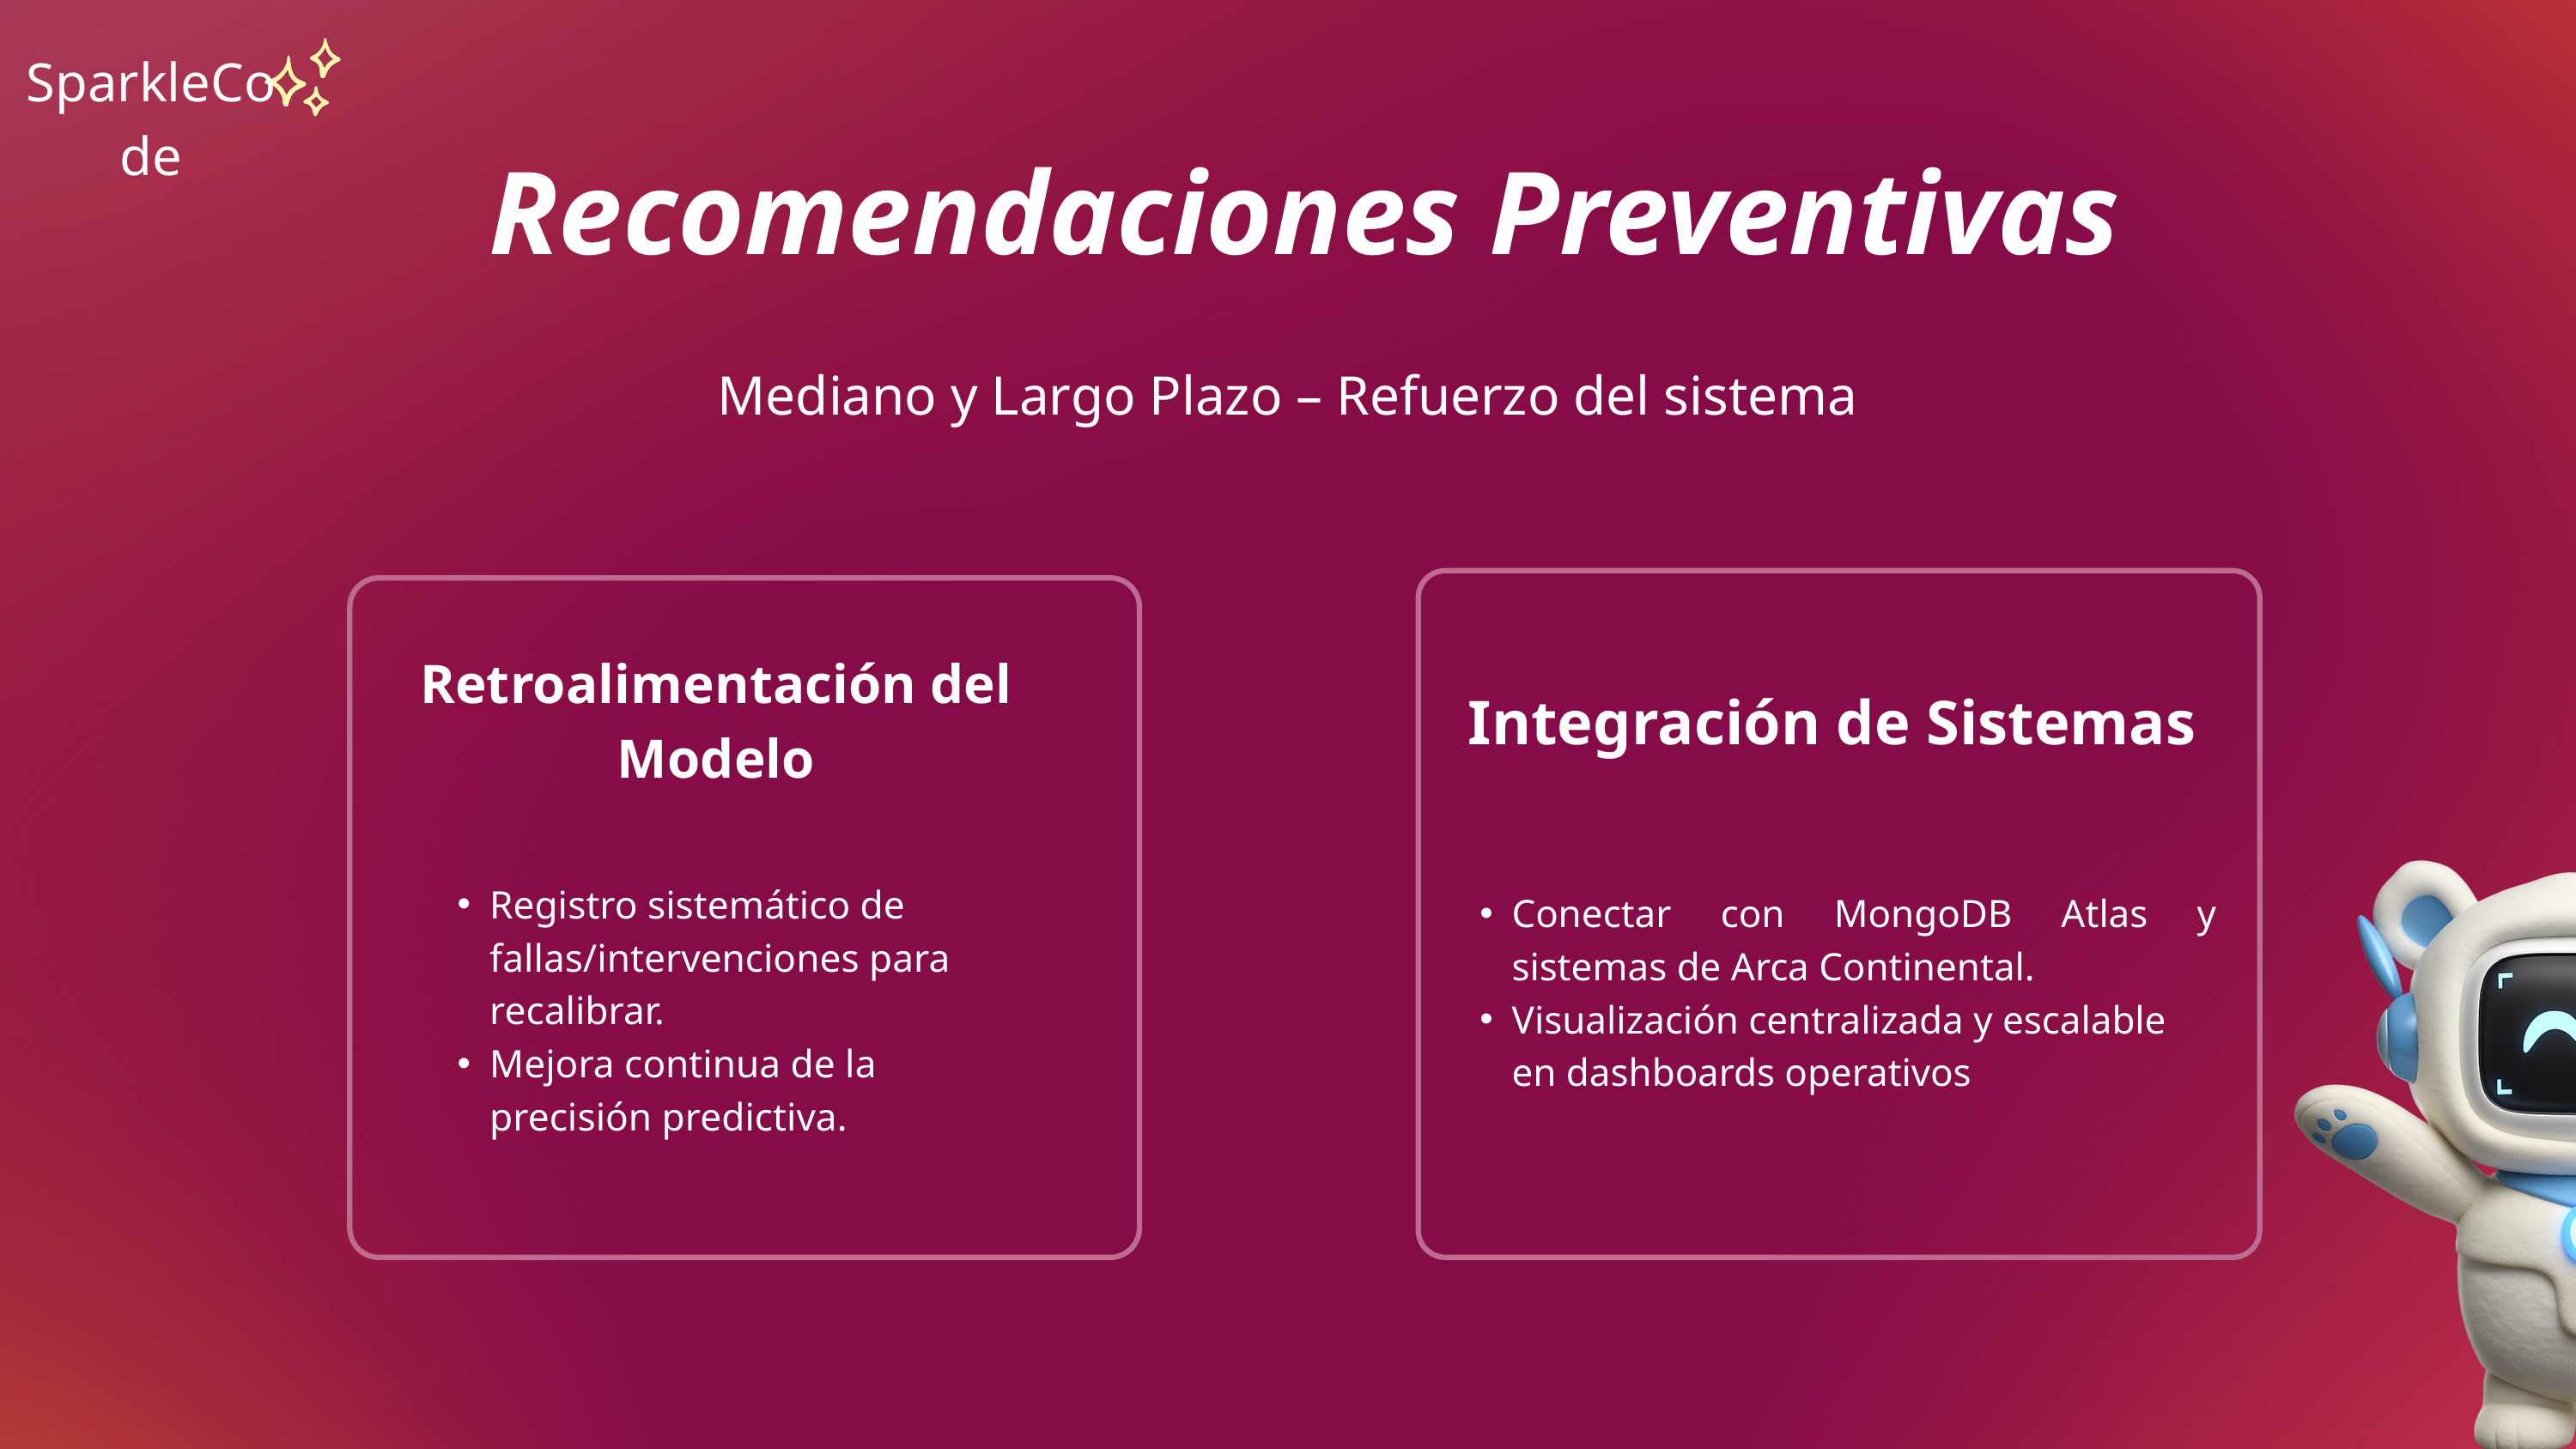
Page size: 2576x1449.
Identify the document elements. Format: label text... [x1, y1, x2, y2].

text_box [2287, 845, 2576, 1449]
text_box [0, 0, 2576, 117]
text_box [349, 577, 1140, 1258]
text_box Mediano y Largo Plazo – Refuerzo del sistema [707, 351, 1869, 427]
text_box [1418, 570, 2260, 1258]
text_box [0, 277, 2576, 1449]
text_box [21, 38, 341, 118]
text_box Recomendaciones Preventivas [0, 117, 2576, 277]
